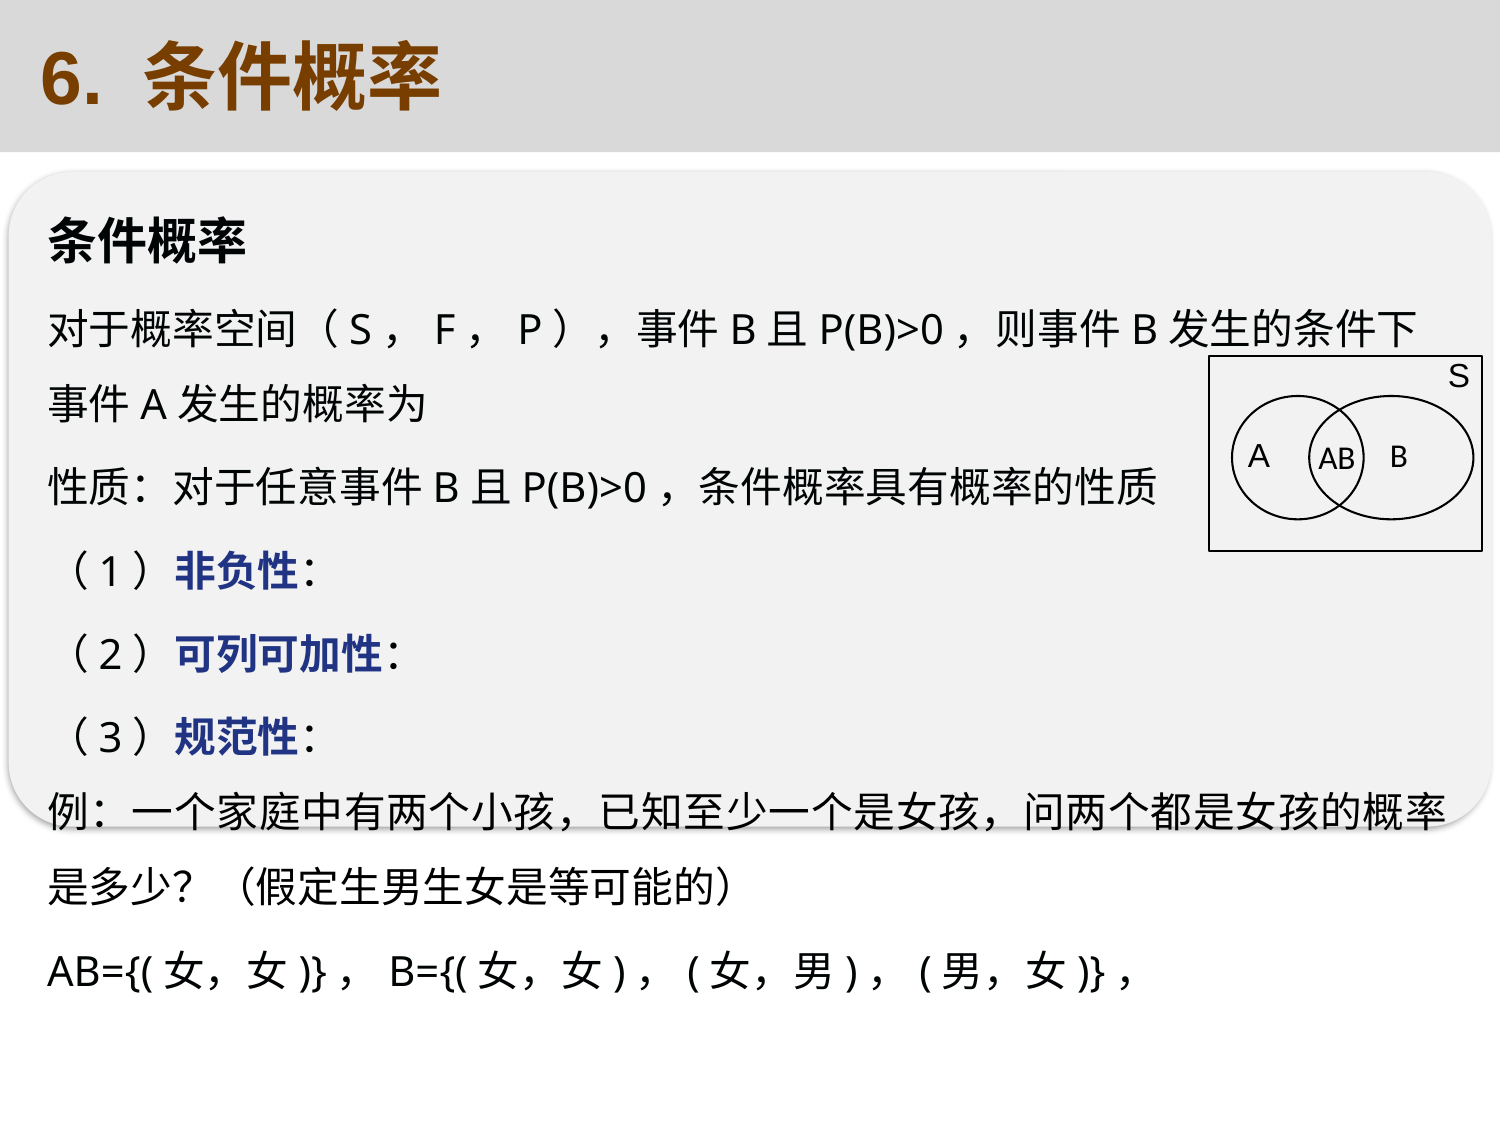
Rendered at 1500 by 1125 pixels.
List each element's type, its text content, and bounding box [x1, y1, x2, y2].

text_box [1209, 347, 1486, 552]
text_box [7, 171, 1493, 828]
text_box [0, 0, 1500, 154]
text_box 6. 条件概率 [26, 22, 457, 127]
